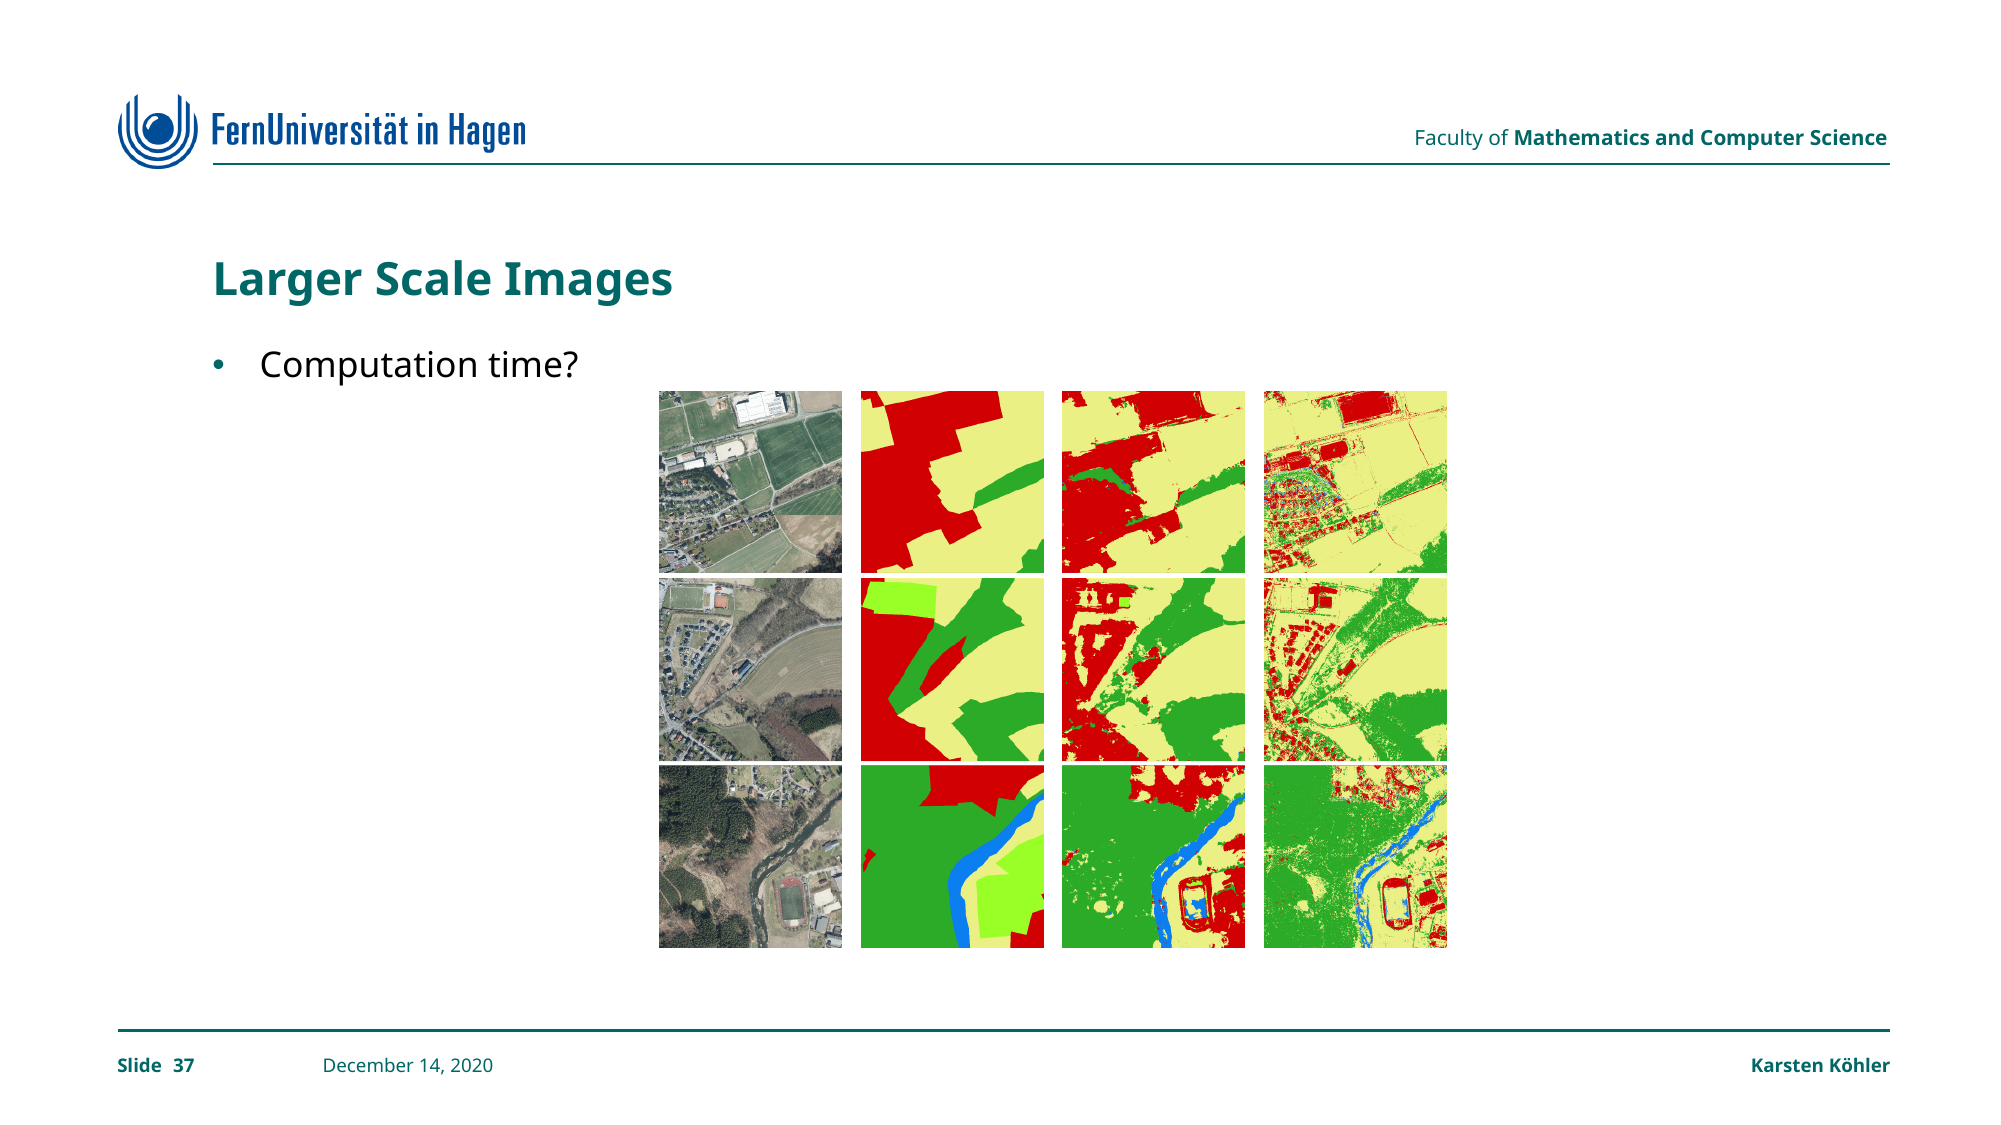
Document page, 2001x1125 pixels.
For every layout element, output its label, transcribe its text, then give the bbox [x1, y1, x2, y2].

list Computation time? [212, 342, 1890, 988]
footer Karsten Köhler [595, 1054, 1891, 1094]
picture [646, 374, 1456, 956]
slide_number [322, 1054, 528, 1094]
slide_number 37 [173, 1054, 280, 1094]
picture [118, 94, 525, 169]
title Larger Scale Images [212, 249, 1890, 315]
